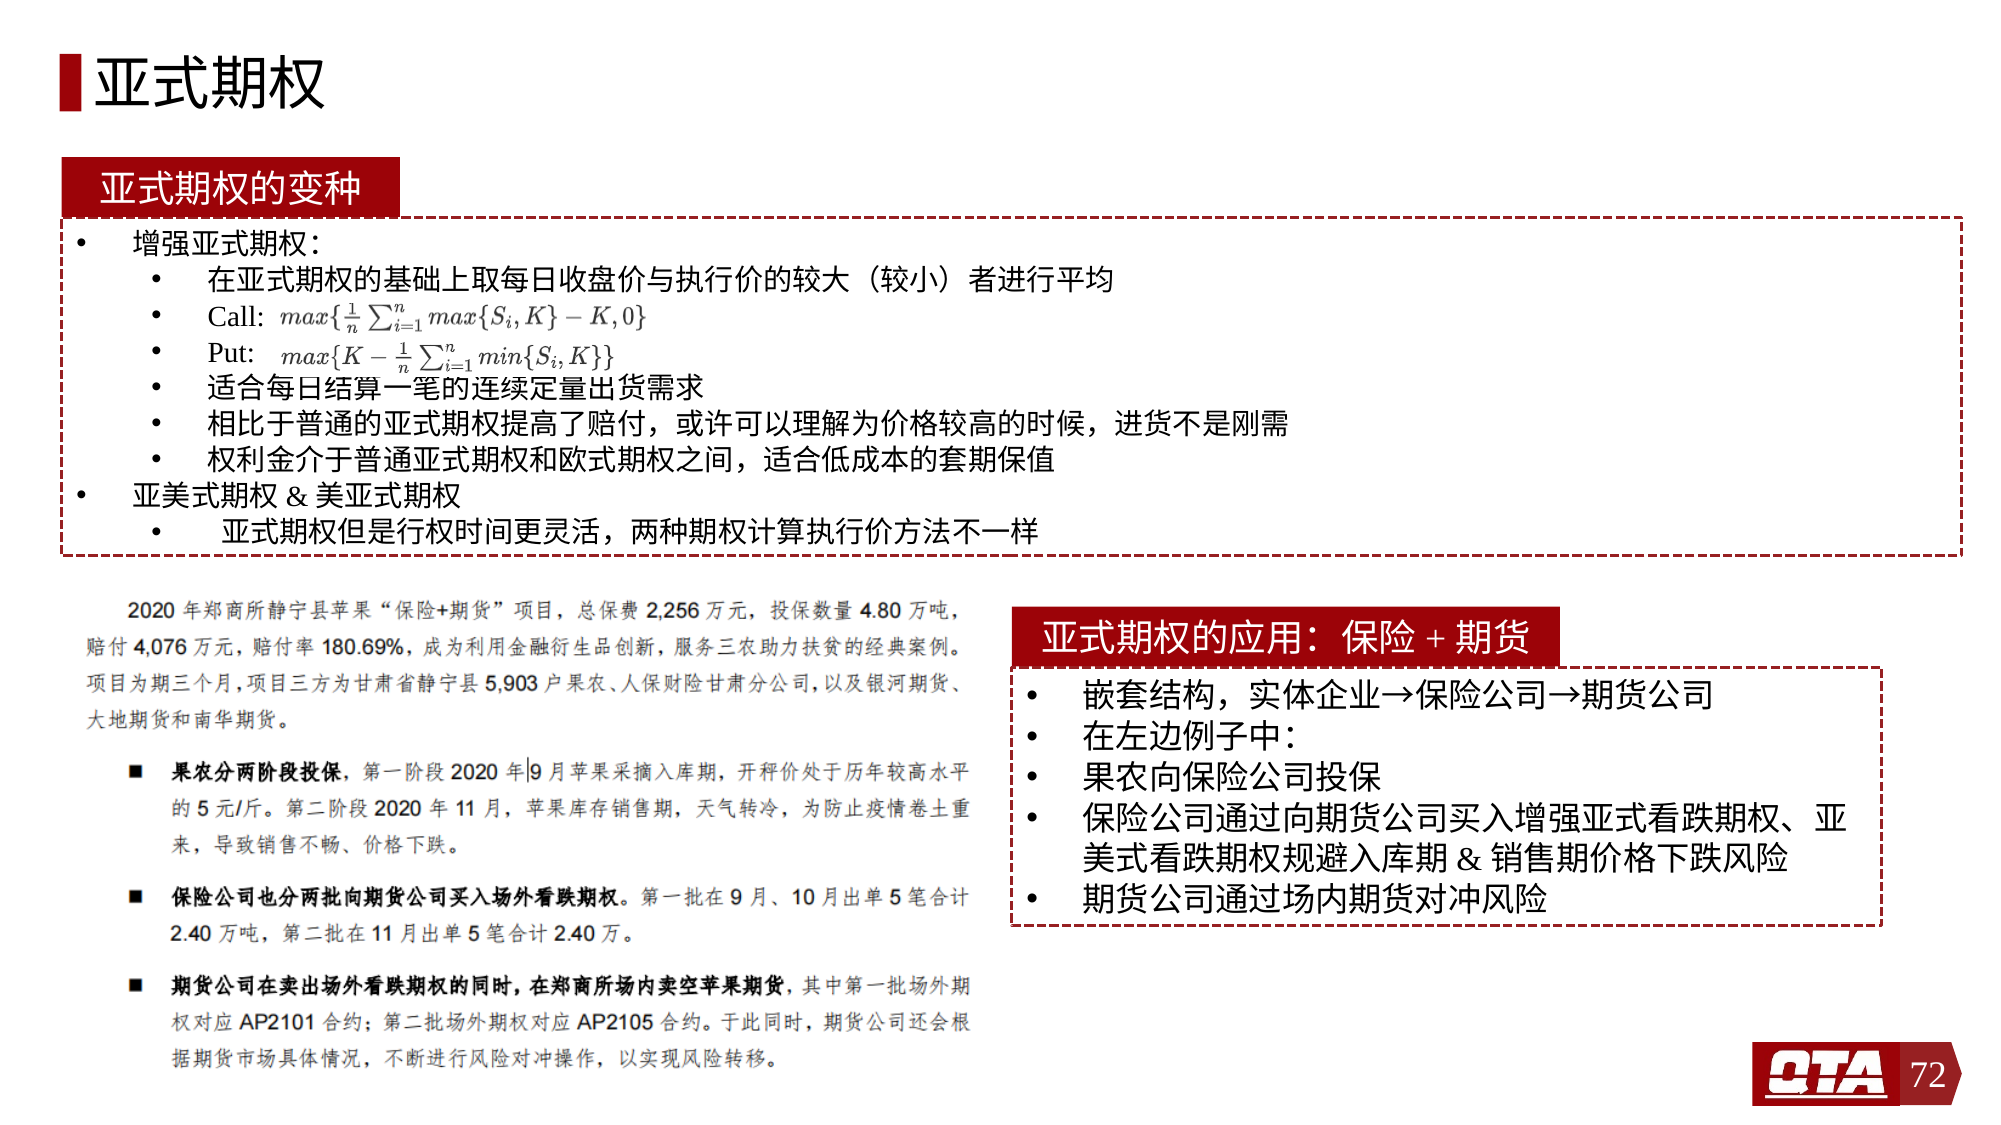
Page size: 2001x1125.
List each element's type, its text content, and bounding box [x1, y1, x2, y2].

text_box 嵌套结构，实体企业→保险公司→期货公司 在左边例子中： 果农向保险公司投保 保险公司通过向期货公司买入增强亚式看跌期权、亚美式看跌期权规避入库期&销售期价格下跌风险 期货公司通过场内期货对冲风险 [1011, 667, 1882, 926]
text_box 亚式期权的变种 [61, 157, 400, 217]
text_box 亚式期权的应用：保险+期货 [1011, 606, 1560, 667]
picture [279, 341, 614, 377]
slide_number 72 [1511, 1042, 1962, 1103]
picture [61, 585, 995, 1072]
title 亚式期权 [78, 0, 1775, 174]
picture [279, 303, 654, 334]
